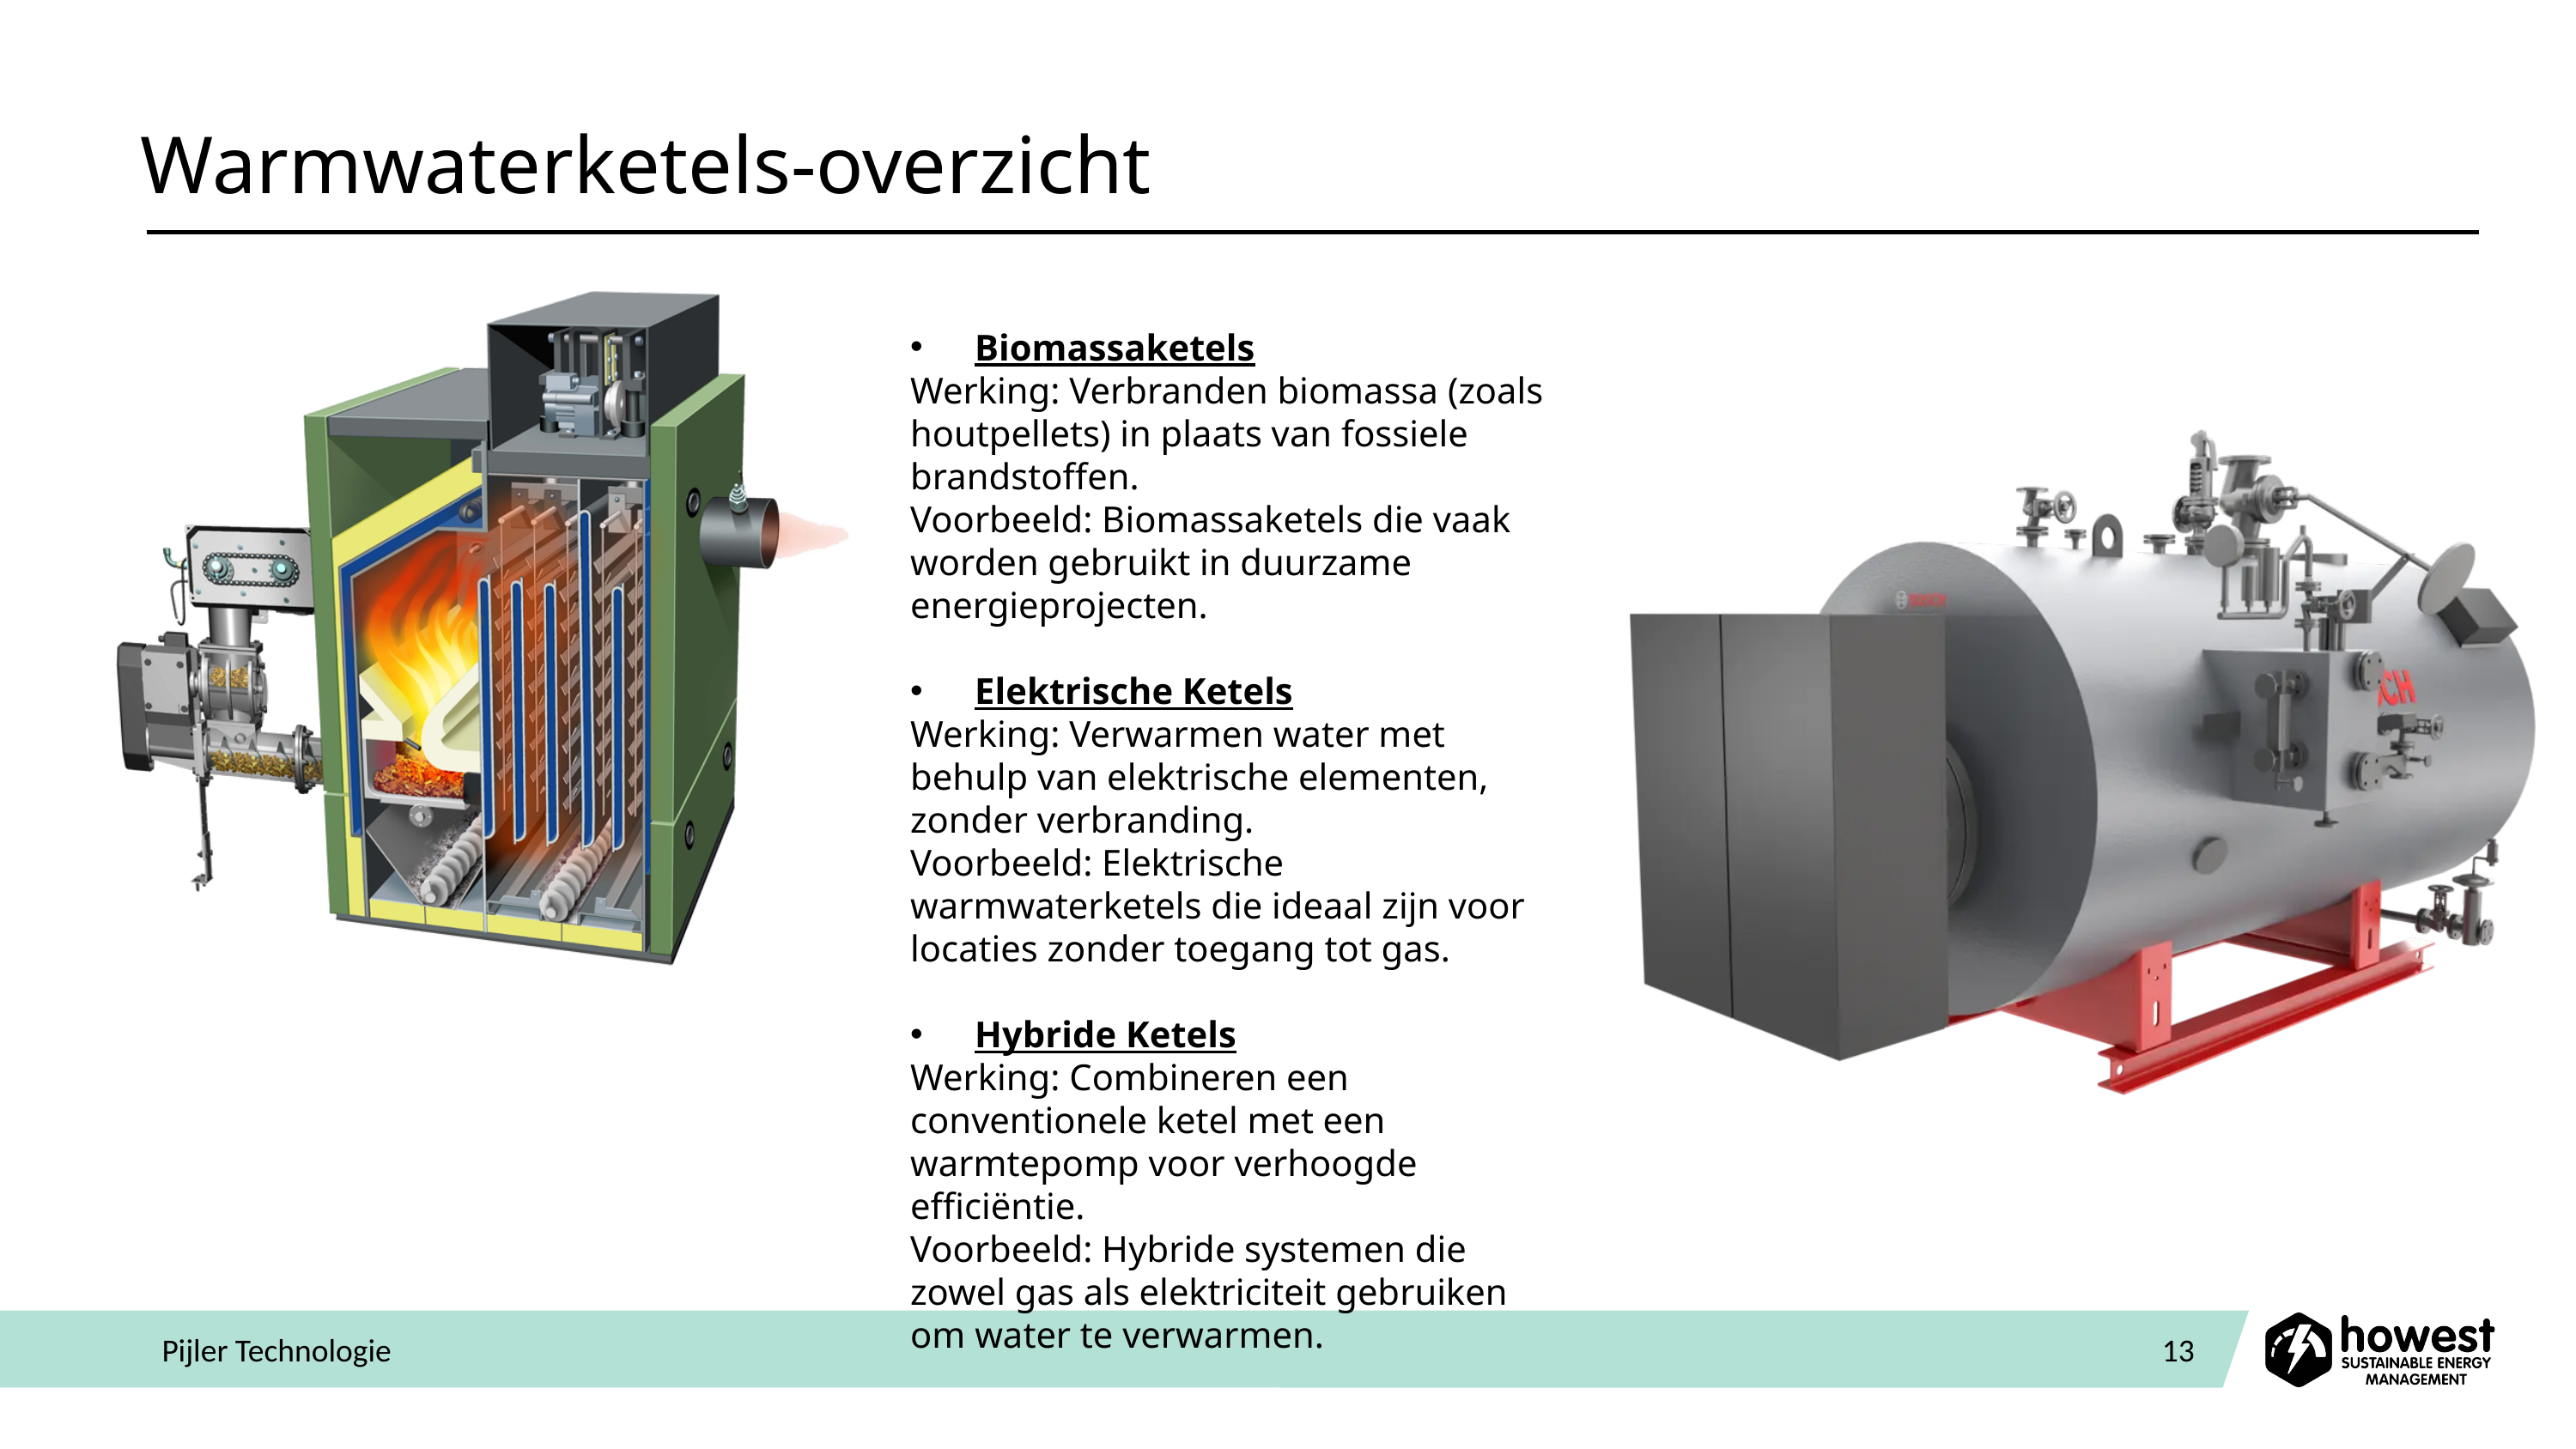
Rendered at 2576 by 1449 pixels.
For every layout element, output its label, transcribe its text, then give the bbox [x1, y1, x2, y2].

slide_number 13 [1676, 1310, 2208, 1388]
slide_number Pijler Technologie [149, 1310, 729, 1388]
title Warmwaterketels-overzicht [140, 124, 2476, 215]
text_box Biomassaketels Werking: Verbranden biomassa (zoals houtpellets) in plaats van fossiele brandstoffen. Voorbeeld: Biomassaketels die vaak worden gebruikt in duurzame energieprojecten. Elektrische Ketels Werking: Verwarmen water met behulp van elektrische elementen, zonder verbranding. Voorbeeld: Elektrische warmwaterketels die ideaal zijn voor locaties zonder toegang tot gas. Hybride Ketels Werking: Combineren een conventionele ketel met een warmtepomp voor verhoogde efficiëntie. Voorbeeld: Hybride systemen die zowel gas als elektriciteit gebruiken om water te verwarmen. [897, 276, 1561, 1270]
picture [1630, 429, 2537, 1095]
picture [2265, 1313, 2495, 1387]
picture [104, 276, 860, 980]
